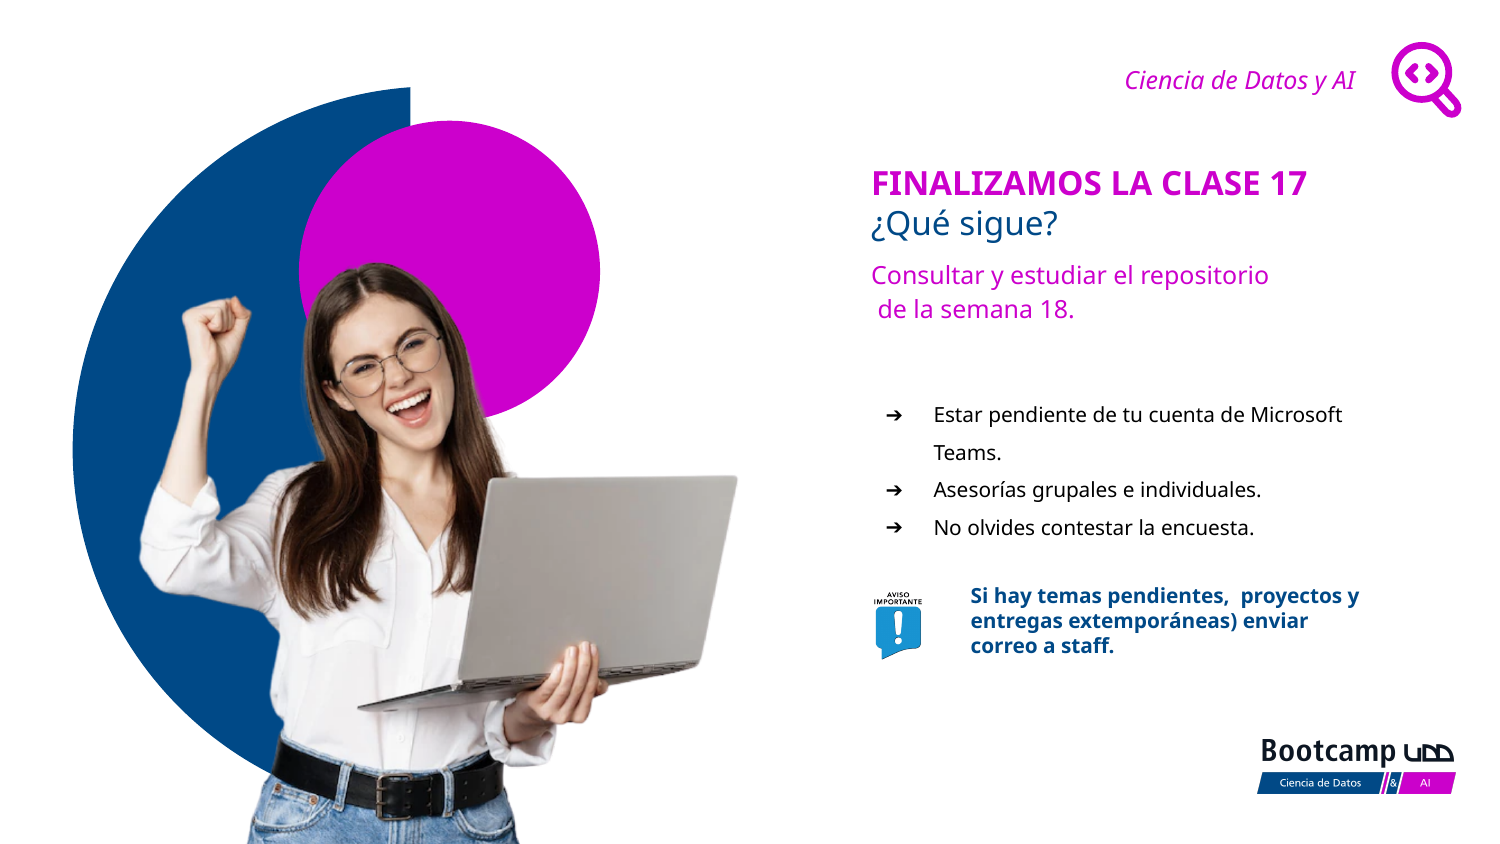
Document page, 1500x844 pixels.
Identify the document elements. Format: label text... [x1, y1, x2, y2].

picture [838, 561, 956, 697]
picture [89, 195, 764, 844]
text_box Estar pendiente de tu cuenta de Microsoft Teams. Asesorías grupales e individuales. No olvides contestar la encuesta. [843, 374, 1363, 529]
text_box FINALIZAMOS LA CLASE 17 ¿Qué sigue? [856, 170, 1363, 234]
picture [1257, 739, 1456, 794]
text_box Si hay temas pendientes, proyectos y entregas extemporáneas) enviar correo a staff. [960, 568, 1380, 673]
text_box Consultar y estudiar el repositorio de la semana 18. [856, 238, 1342, 339]
